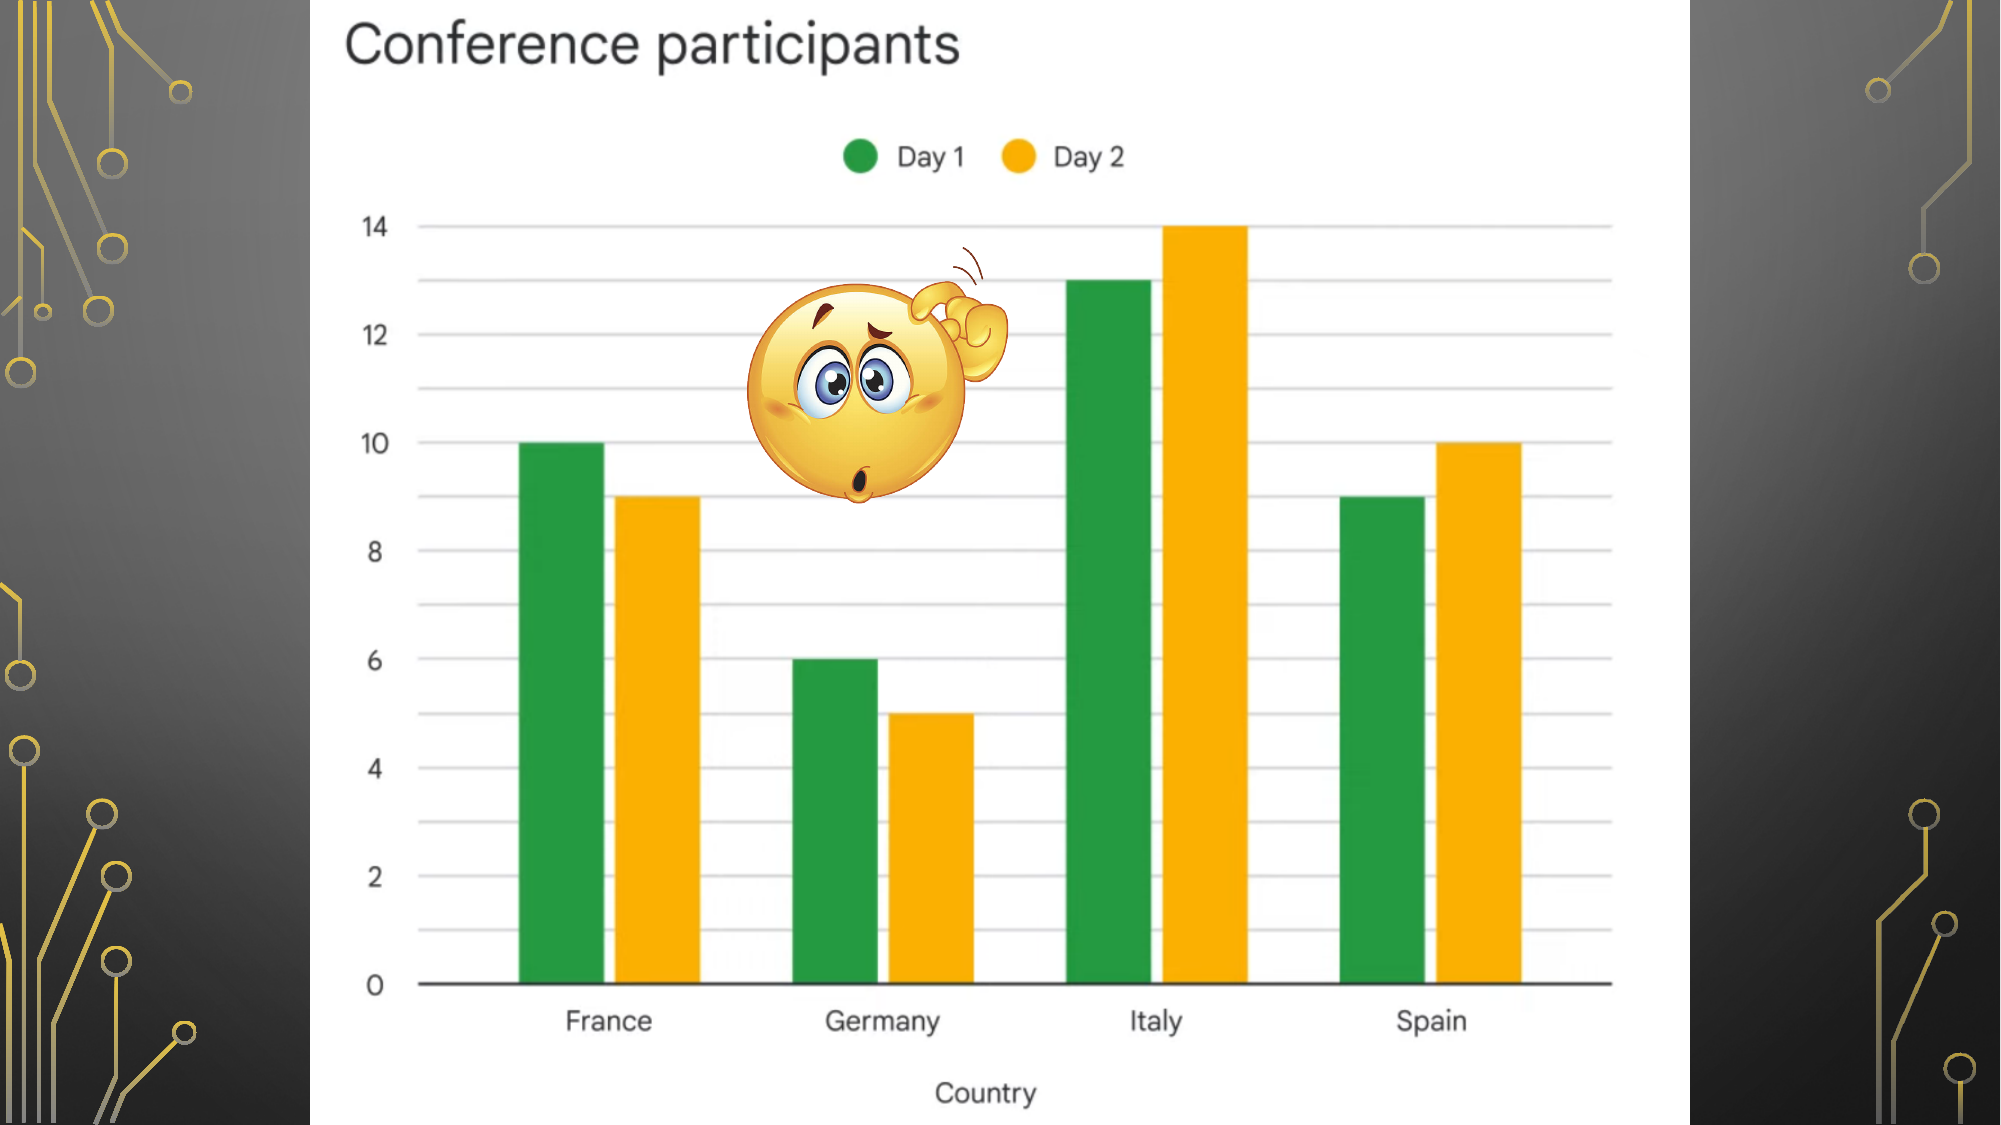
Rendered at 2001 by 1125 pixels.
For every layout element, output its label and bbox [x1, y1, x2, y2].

picture [310, 0, 1690, 1125]
